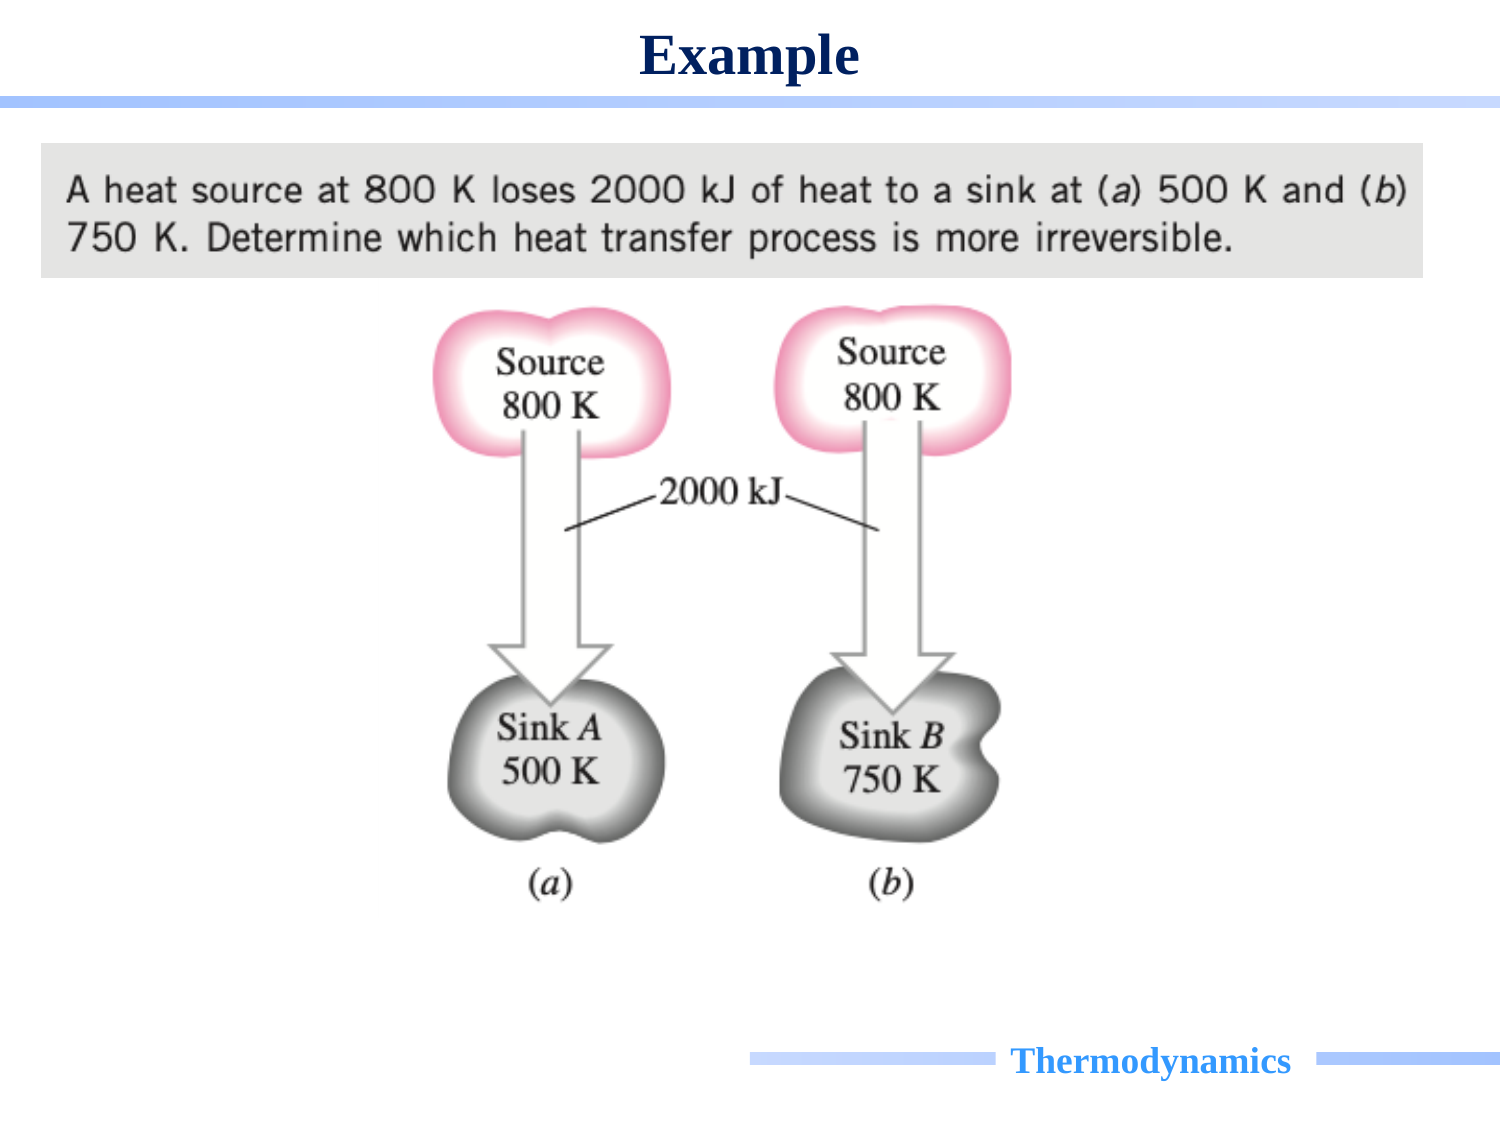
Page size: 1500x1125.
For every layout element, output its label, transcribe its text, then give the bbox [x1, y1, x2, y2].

title Example [228, 25, 1272, 77]
picture [41, 143, 1423, 918]
